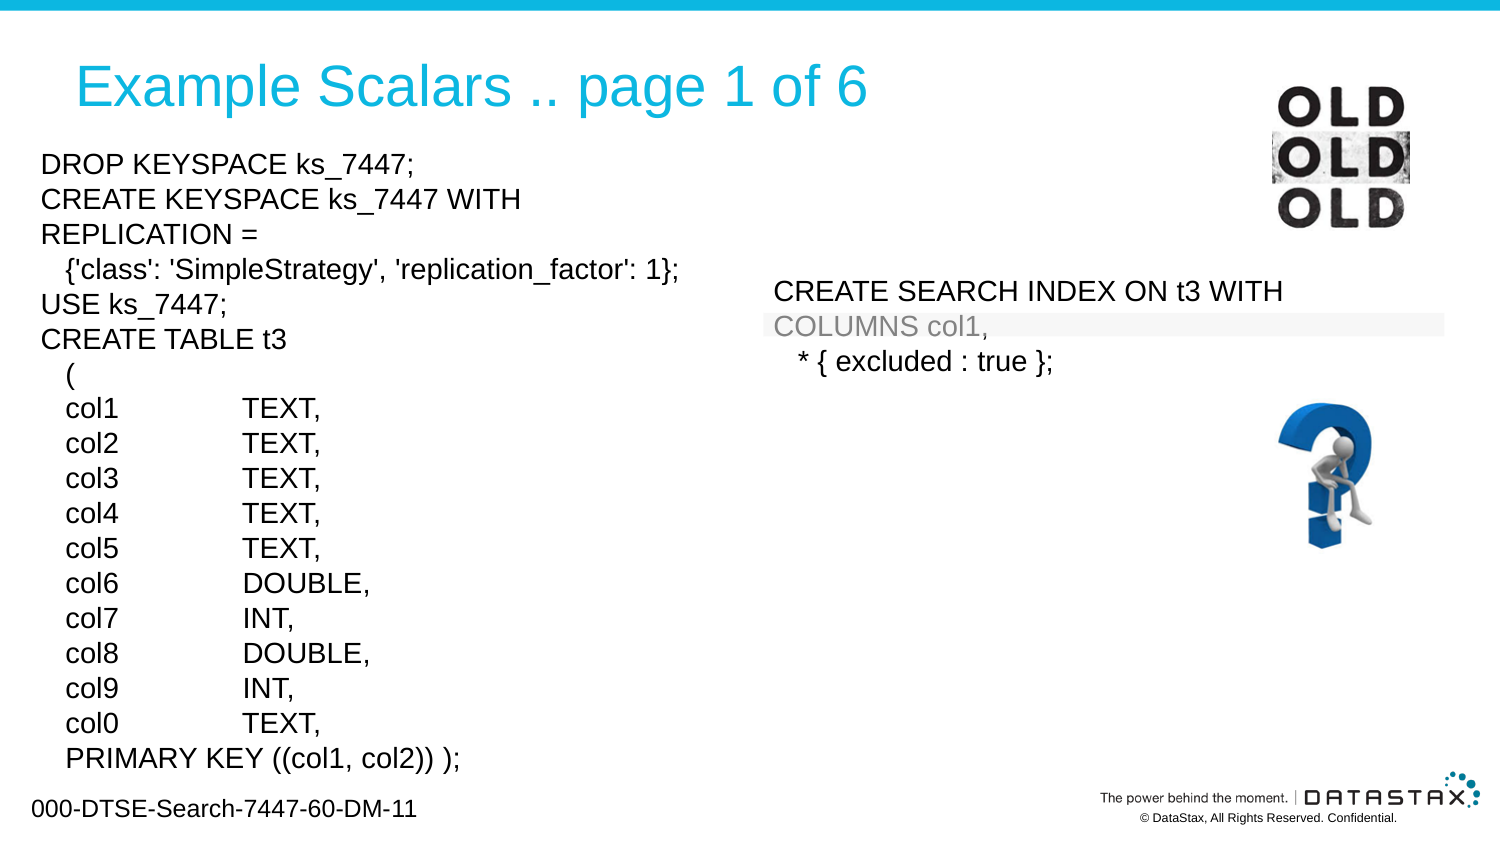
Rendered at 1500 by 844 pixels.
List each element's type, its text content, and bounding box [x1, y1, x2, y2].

slide_number 000-DTSE-Search-7447-60-DM-11 [16, 785, 720, 831]
text_box [761, 311, 1447, 339]
list DROP KEYSPACE ks_7447; CREATE KEYSPACE ks_7447 WITH REPLICATION = {'class': 'SimpleStrategy', 'replication_factor': 1}; USE ks_7447; CREATE TABLE t3 ( col1 TEXT, col2 TEXT, col3 TEXT, col4 TEXT, col5 TEXT, col6 DOUBLE, col7 INT, col8 DOUBLE, col9 INT, col0 TEXT, PRIMARY KEY ((col1, col2)) ); [39, 137, 720, 735]
slide_number © DataStax, All Rights Reserved. Confidential. [1125, 802, 1463, 834]
title Example Scalars .. page 1 of 6 [75, 44, 1425, 135]
text_box CREATE SEARCH INDEX ON t3 WITH COLUMNS col1, * { excluded : true }; [772, 339, 1445, 458]
picture [1272, 80, 1411, 234]
text_box CREATE SEARCH INDEX ON t3 WITH COLUMNS col1, * { excluded : true }; [772, 230, 1445, 311]
picture [1085, 756, 1495, 823]
picture [1258, 393, 1397, 568]
